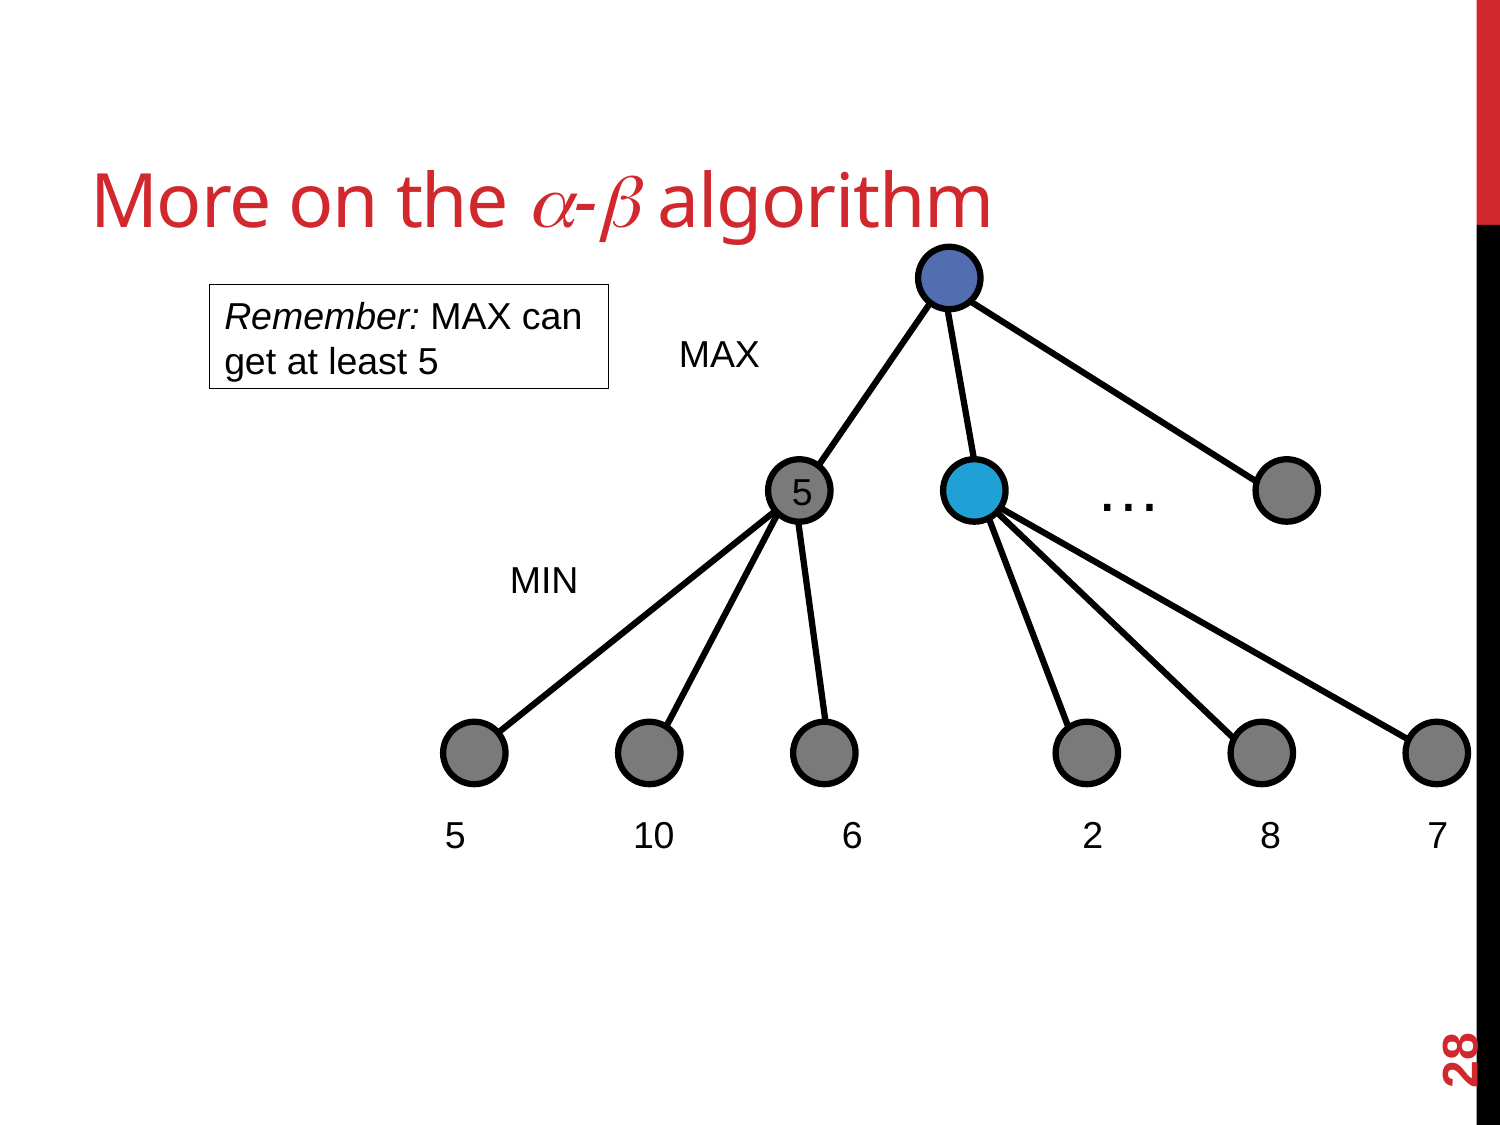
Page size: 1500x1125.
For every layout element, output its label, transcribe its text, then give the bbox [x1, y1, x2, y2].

text_box [1230, 721, 1294, 785]
text_box [1255, 459, 1319, 522]
text_box [918, 246, 981, 310]
text_box [1405, 721, 1469, 785]
text_box … [1080, 437, 1178, 532]
text_box MAX [663, 322, 775, 383]
text_box MIN [495, 549, 594, 609]
text_box 5 10 6 2 8 7 [430, 803, 1467, 864]
text_box [443, 721, 506, 785]
text_box Remember: MAX can get at least 5 [209, 284, 609, 389]
text_box [618, 721, 681, 785]
title More on the - algorithm [75, 25, 1025, 250]
slide_number 28 [1427, 887, 1488, 1104]
text_box [793, 721, 856, 785]
text_box [943, 459, 1006, 522]
text_box 5 [768, 459, 831, 522]
text_box [1055, 721, 1119, 785]
